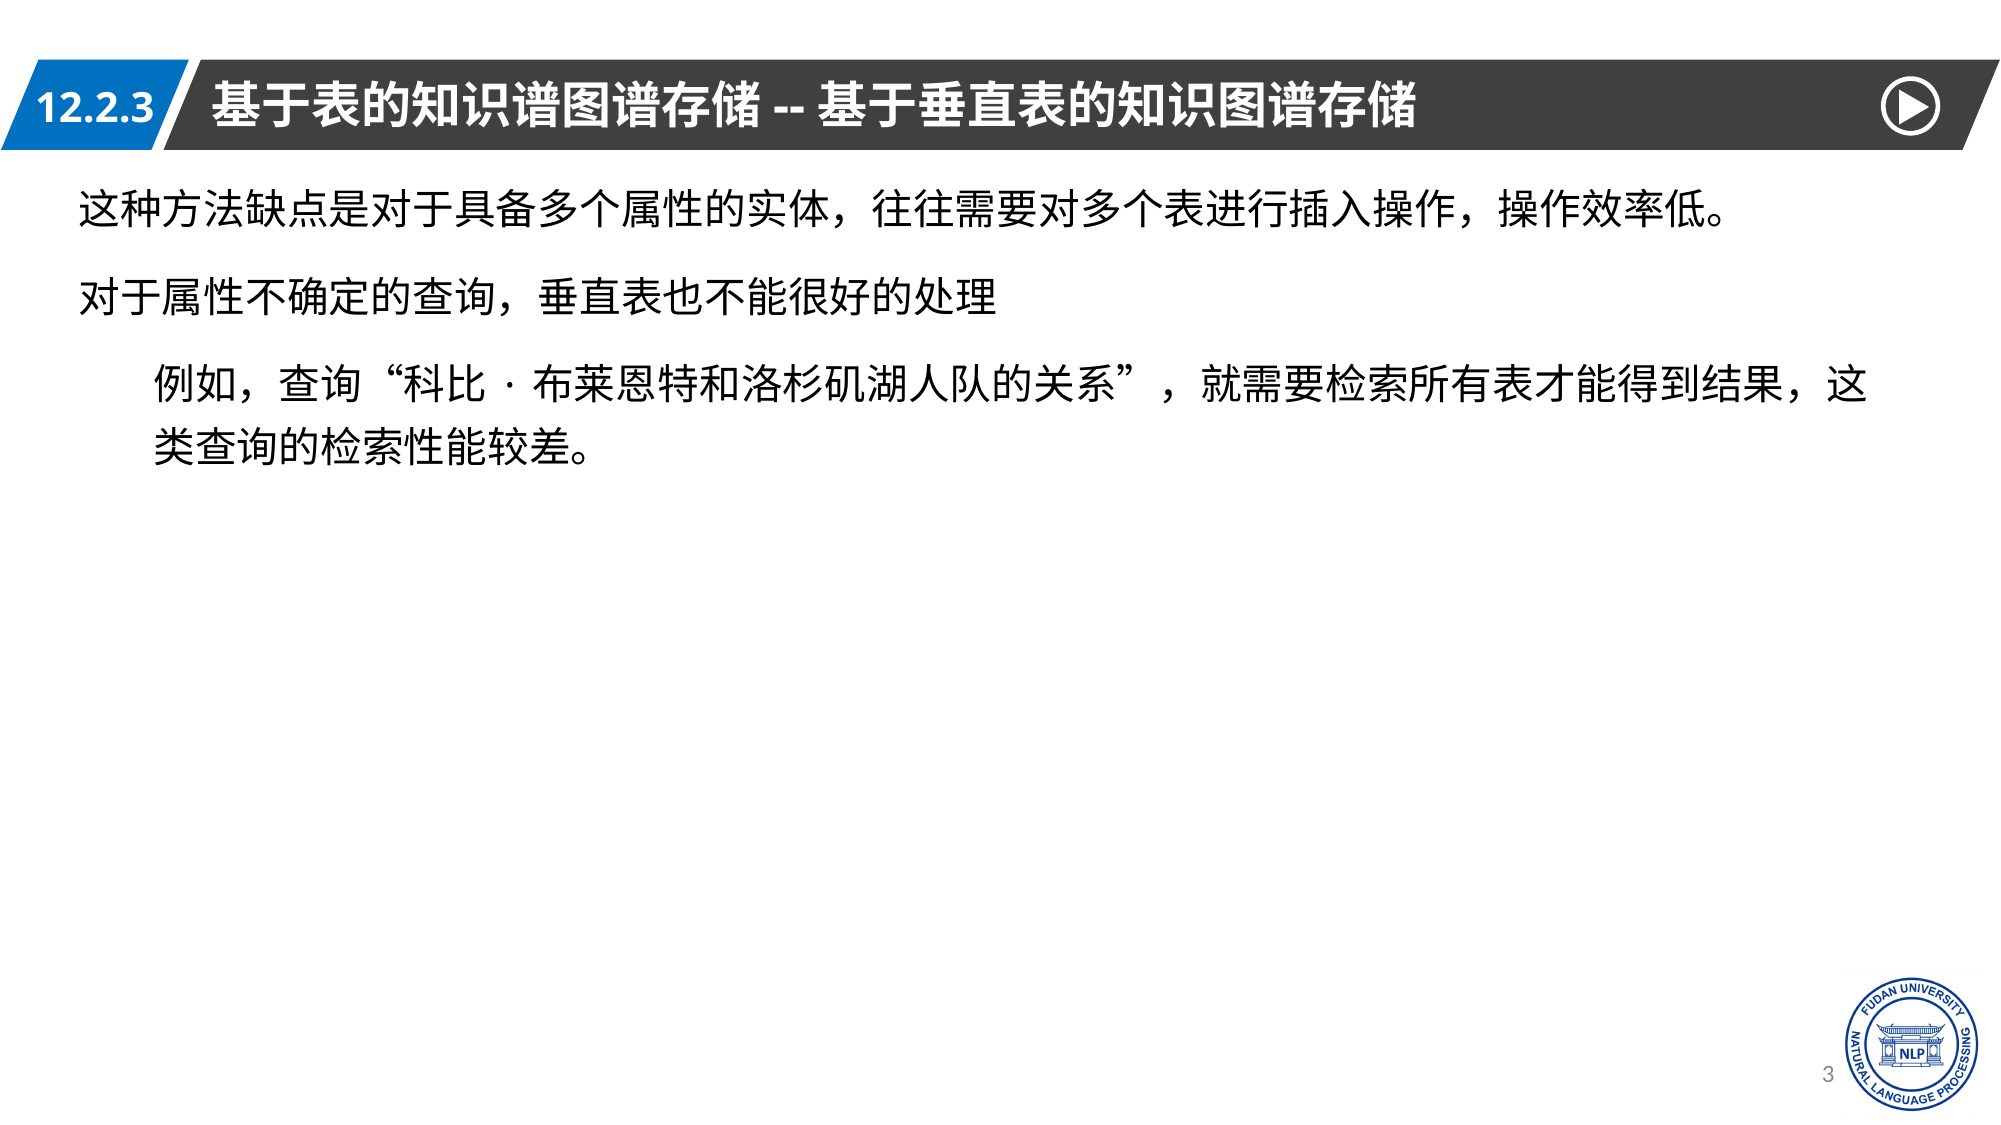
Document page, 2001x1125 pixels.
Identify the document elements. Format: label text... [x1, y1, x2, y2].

text_box [163, 59, 2000, 150]
text_box 12.2.3 [13, 73, 177, 138]
text_box [32, 59, 189, 89]
text_box 这种方法缺点是对于具备多个属性的实体，往往需要对多个表进行插入操作，操作效率低。 对于属性不确定的查询，垂直表也不能很好的处理 例如，查询“科比·布莱恩特和洛杉矶湖人队的关系”，就需要检索所有表才能得到结果，这类查询的检索性能较差。 [63, 163, 1900, 479]
text_box 基于表的知识谱图谱存储--基于垂直表的知识图谱存储 [196, 66, 1433, 142]
picture [1834, 972, 1985, 1117]
text_box [1, 121, 157, 150]
slide_number 36 [1412, 1042, 1863, 1103]
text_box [1883, 78, 1939, 134]
